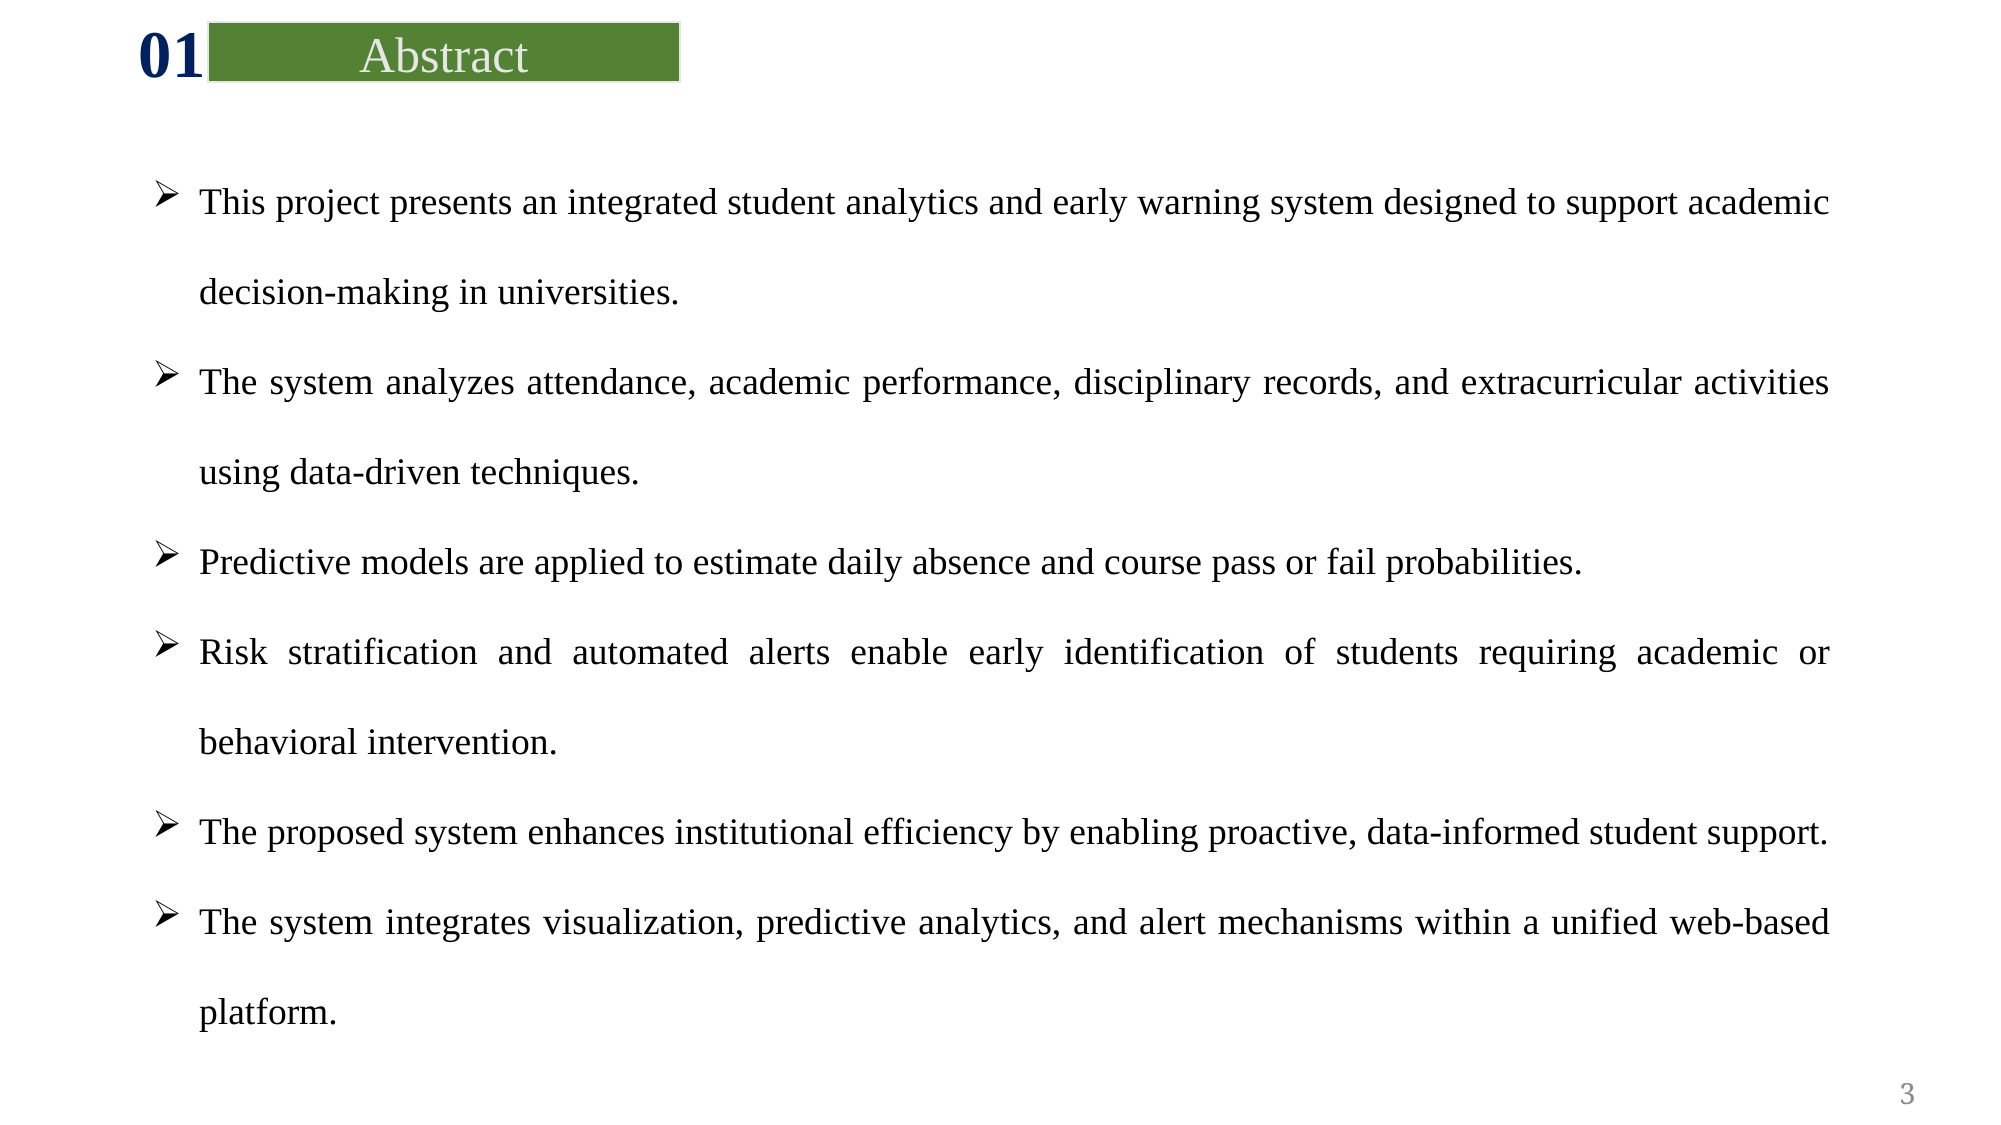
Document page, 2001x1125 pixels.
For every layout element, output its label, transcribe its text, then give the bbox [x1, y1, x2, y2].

text_box Abstract [208, 21, 681, 83]
text_box 01 [137, 3, 208, 99]
text_box This project presents an integrated student analytics and early warning system designed to support academic decision-making in universities. The system analyzes attendance, academic performance, disciplinary records, and extracurricular activities using data-driven techniques. Predictive models are applied to estimate daily absence and course pass or fail probabilities. Risk stratification and automated alerts enable early identification of students requiring academic or behavioral intervention. The proposed system enhances institutional efficiency by enabling proactive, data-informed student support. The system integrates visualization, predictive analytics, and alert mechanisms within a unified web-based platform. [137, 124, 1848, 1039]
slide_number 3 [1882, 1065, 1931, 1125]
